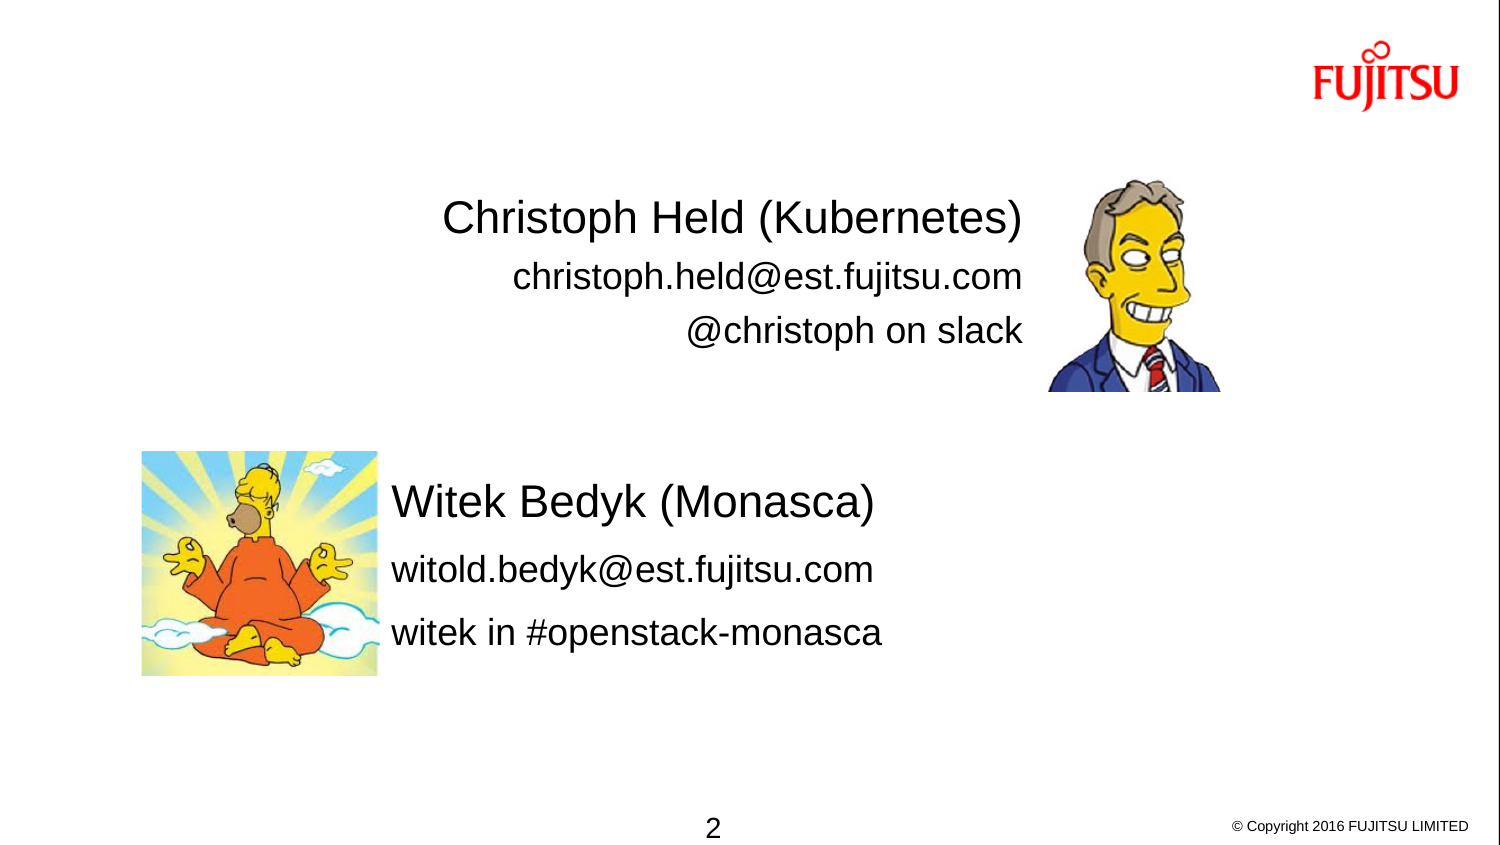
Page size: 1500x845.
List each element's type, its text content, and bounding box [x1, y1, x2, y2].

slide_number ‹#› [705, 810, 794, 844]
text_box Witek Bedyk (Monasca) witold.bedyk@est.fujitsu.com witek in #openstack-monasca [365, 451, 1236, 709]
picture [0, 0, 1500, 845]
list Christoph Held (Kubernetes) christoph.held@est.fujitsu.com @christoph on slack [257, 167, 1038, 436]
